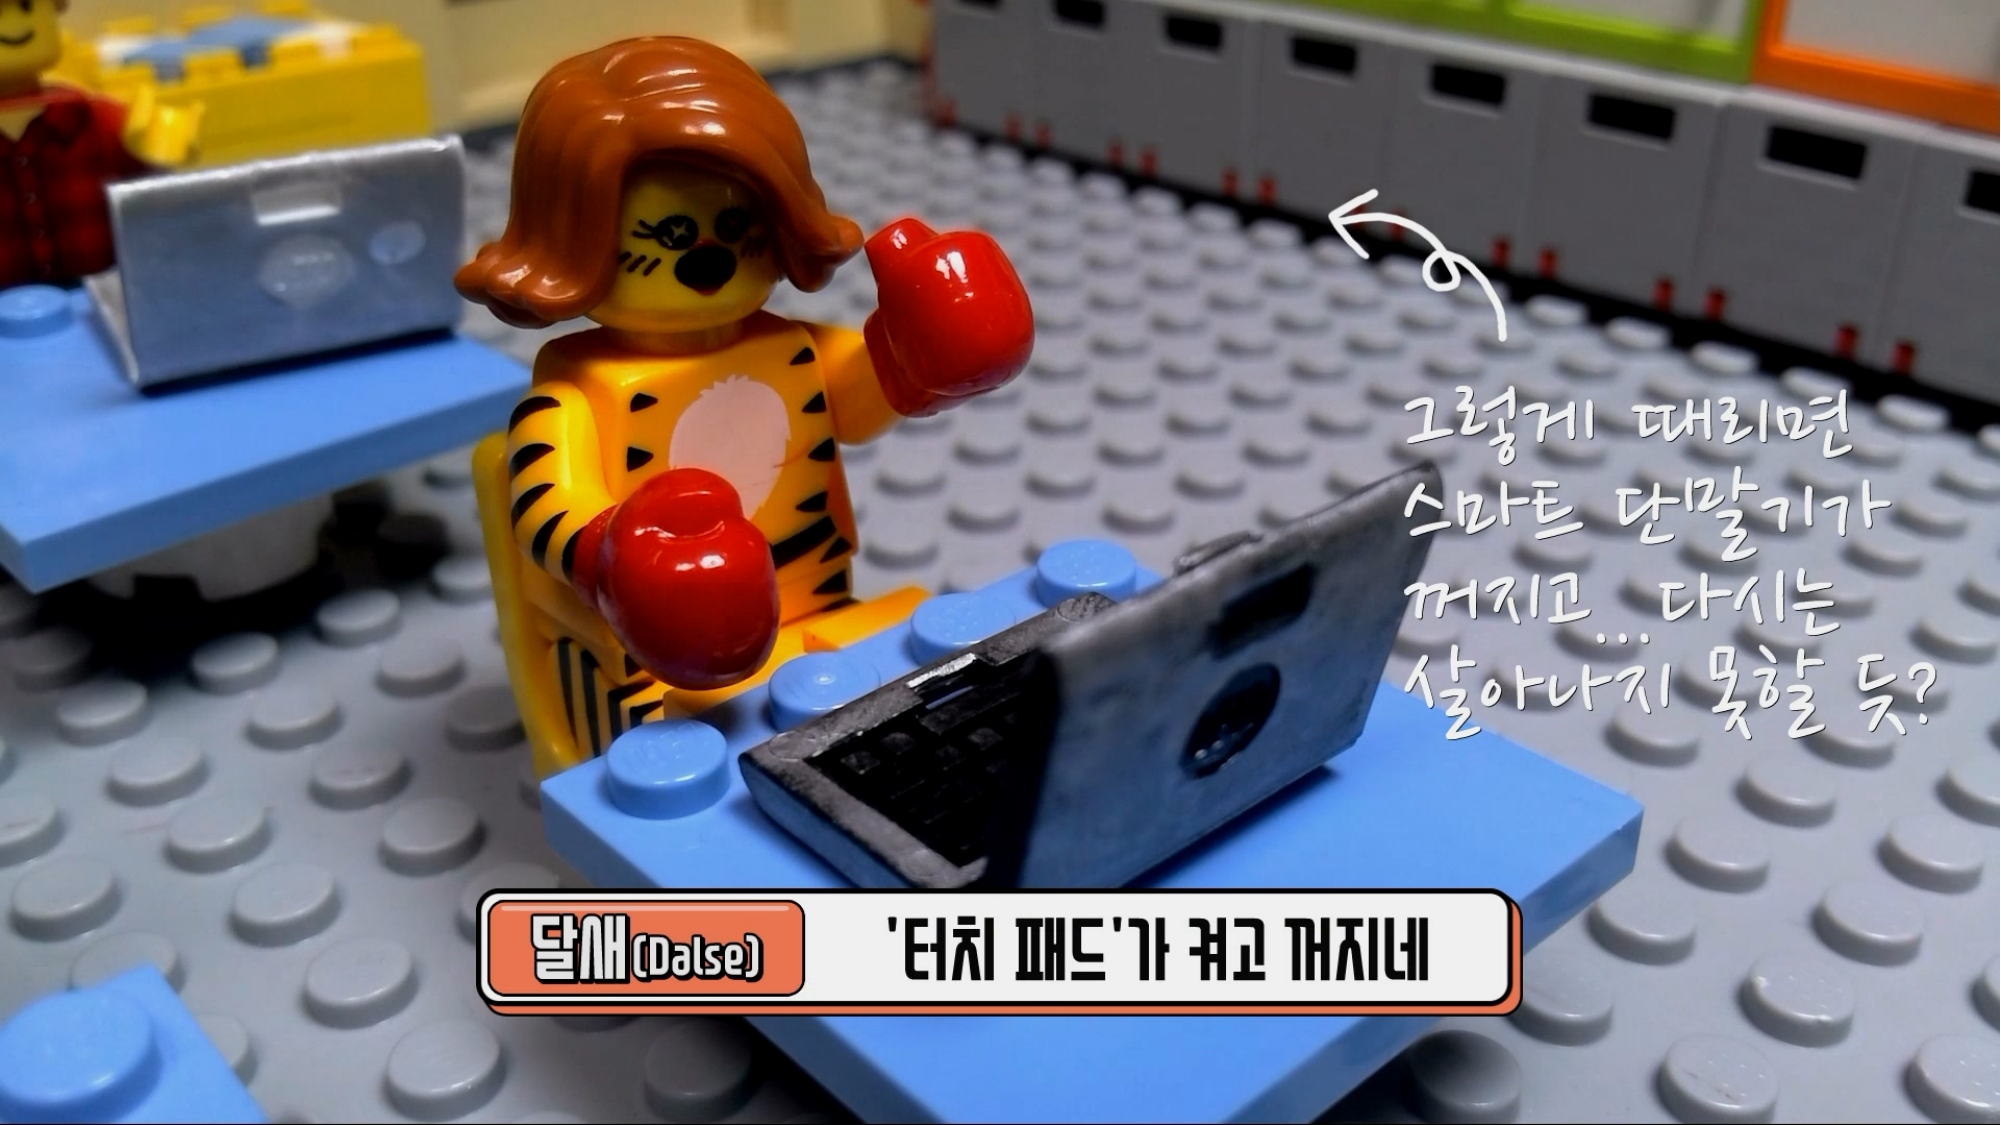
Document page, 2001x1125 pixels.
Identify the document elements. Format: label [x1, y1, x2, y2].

list [0, 0, 2000, 1125]
